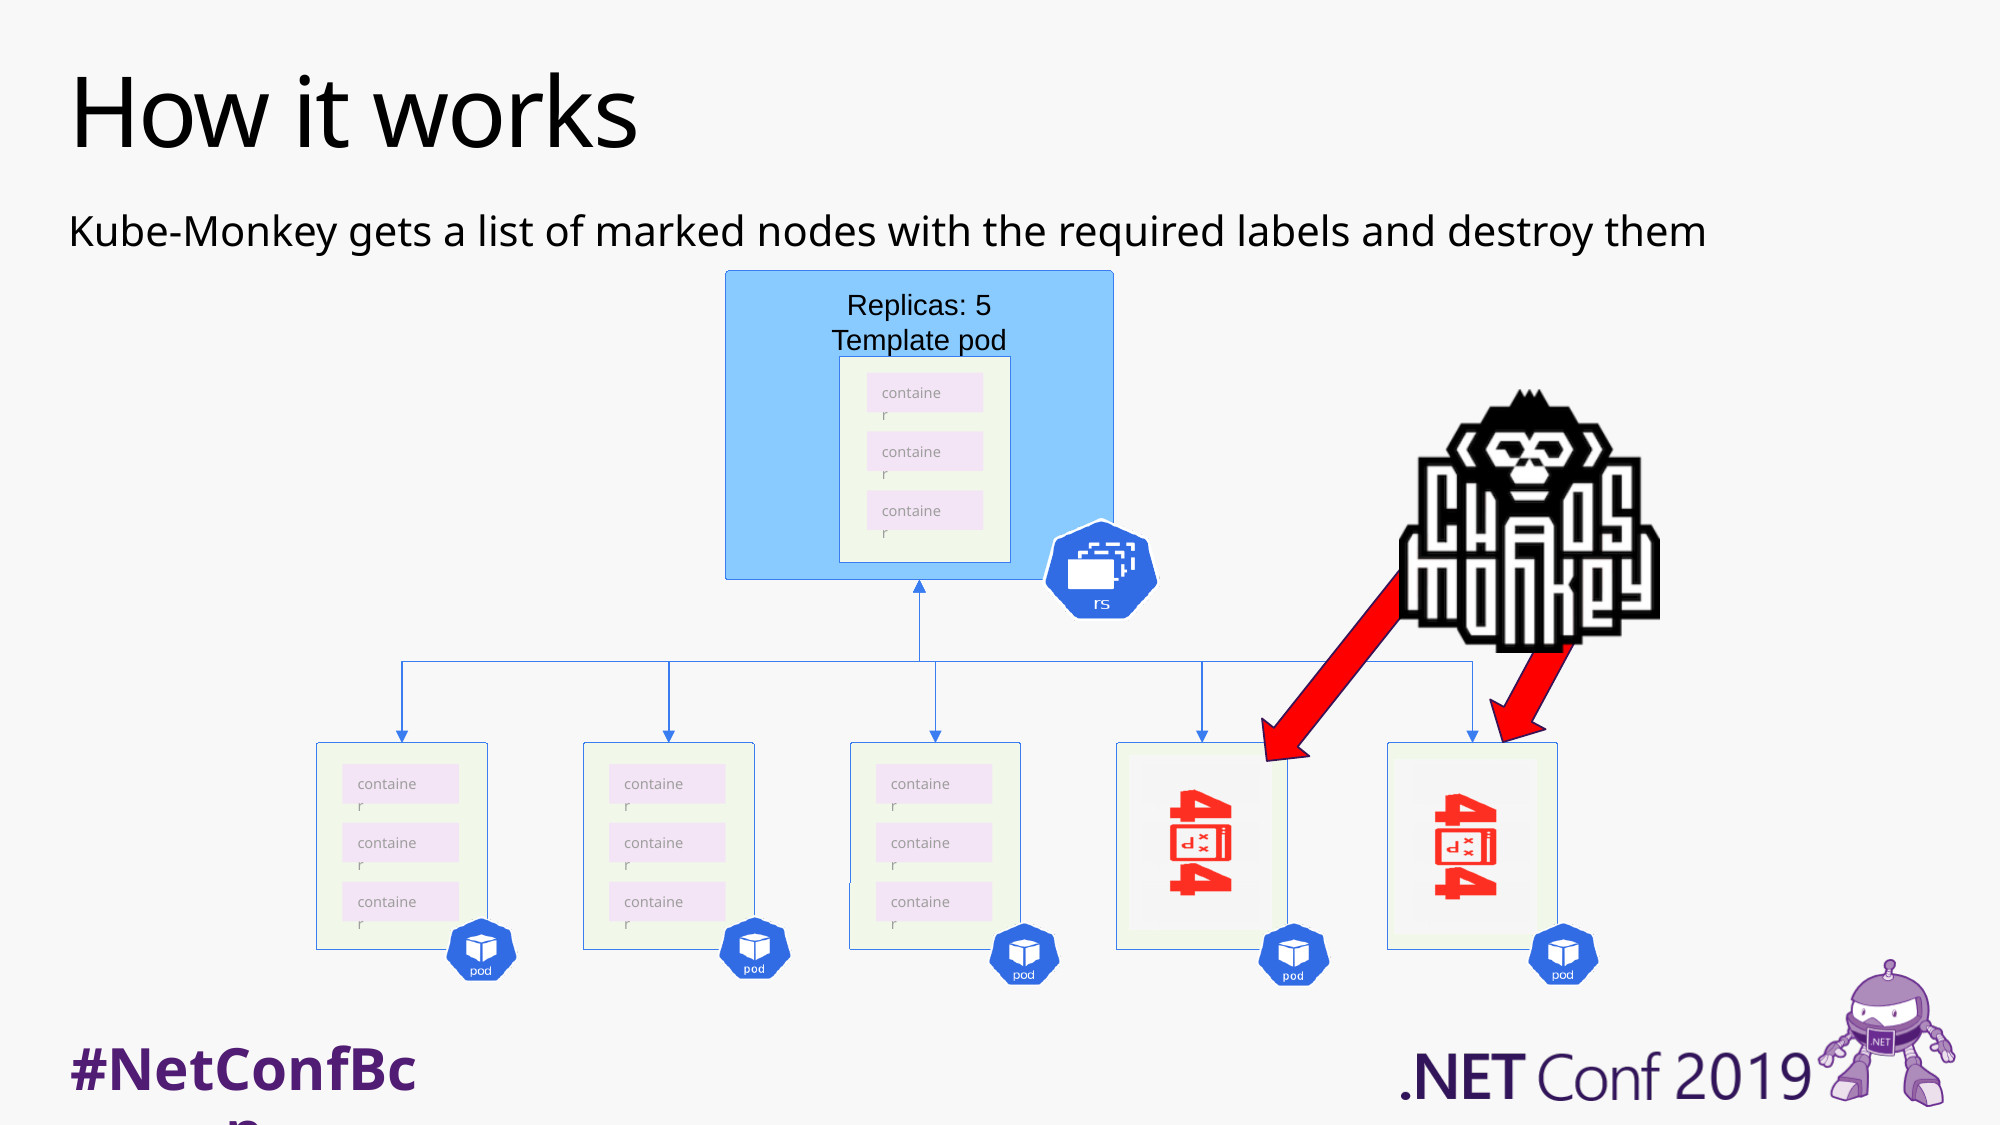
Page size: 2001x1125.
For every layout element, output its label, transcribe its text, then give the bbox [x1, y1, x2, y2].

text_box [316, 270, 1601, 987]
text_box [1129, 389, 1661, 934]
title How it works [44, 47, 1957, 196]
list Kube-Monkey gets a list of marked nodes with the required labels and destroy them [44, 195, 1956, 271]
picture [1401, 959, 1956, 1107]
